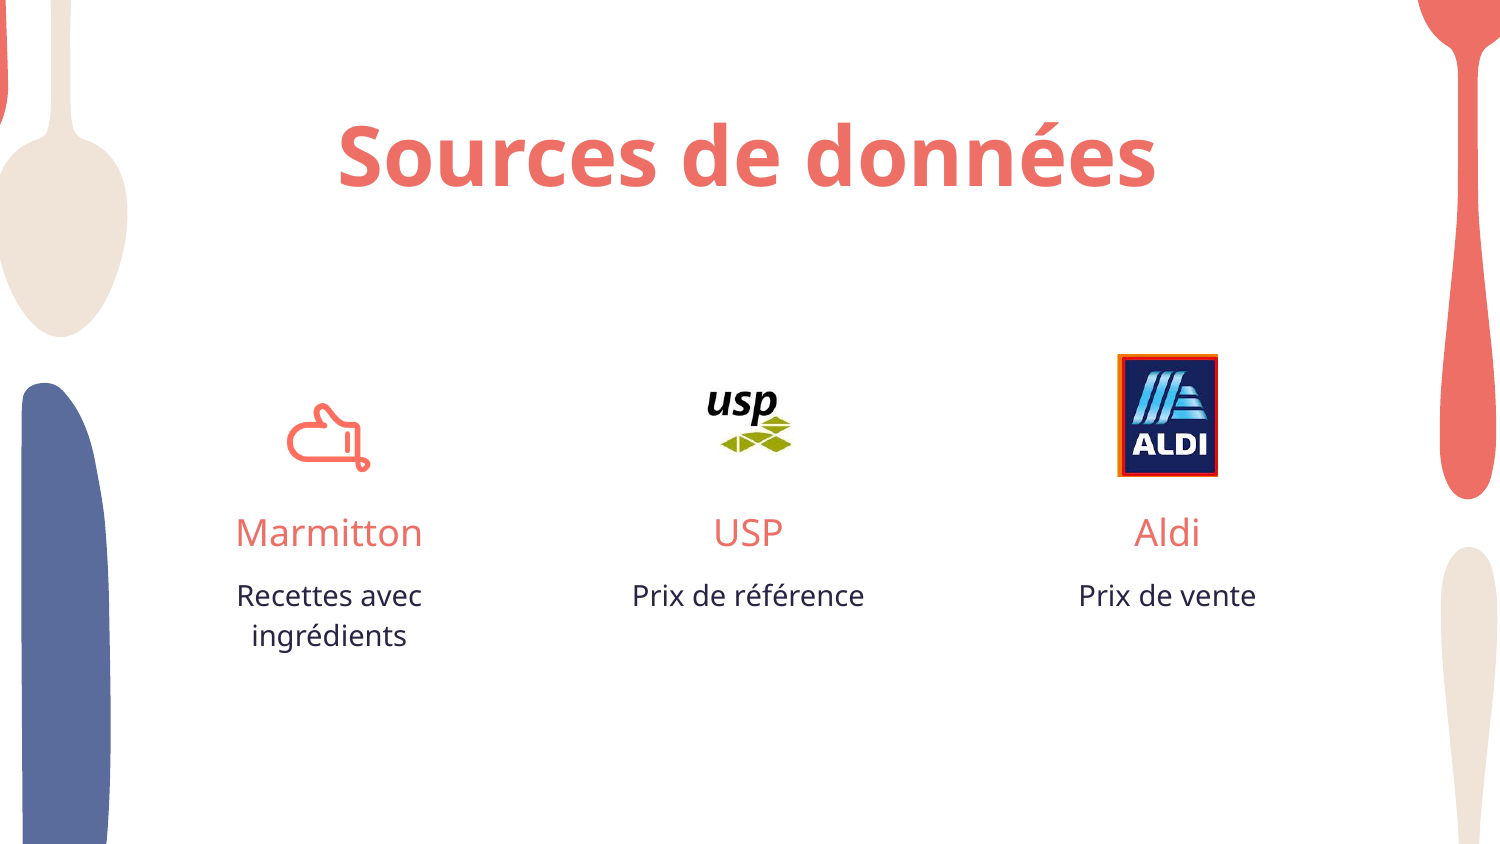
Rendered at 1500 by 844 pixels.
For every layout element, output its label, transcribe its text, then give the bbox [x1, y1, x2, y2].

subtitle Prix de référence [561, 556, 936, 787]
picture [1117, 354, 1219, 478]
title Sources de données [116, 88, 1380, 201]
subtitle Aldi [983, 486, 1352, 547]
subtitle Recettes avec ingrédients [141, 556, 517, 787]
picture [670, 343, 827, 501]
picture [274, 394, 385, 478]
subtitle Marmitton [145, 486, 514, 547]
subtitle USP [564, 486, 933, 547]
subtitle Prix de vente [980, 556, 1356, 787]
